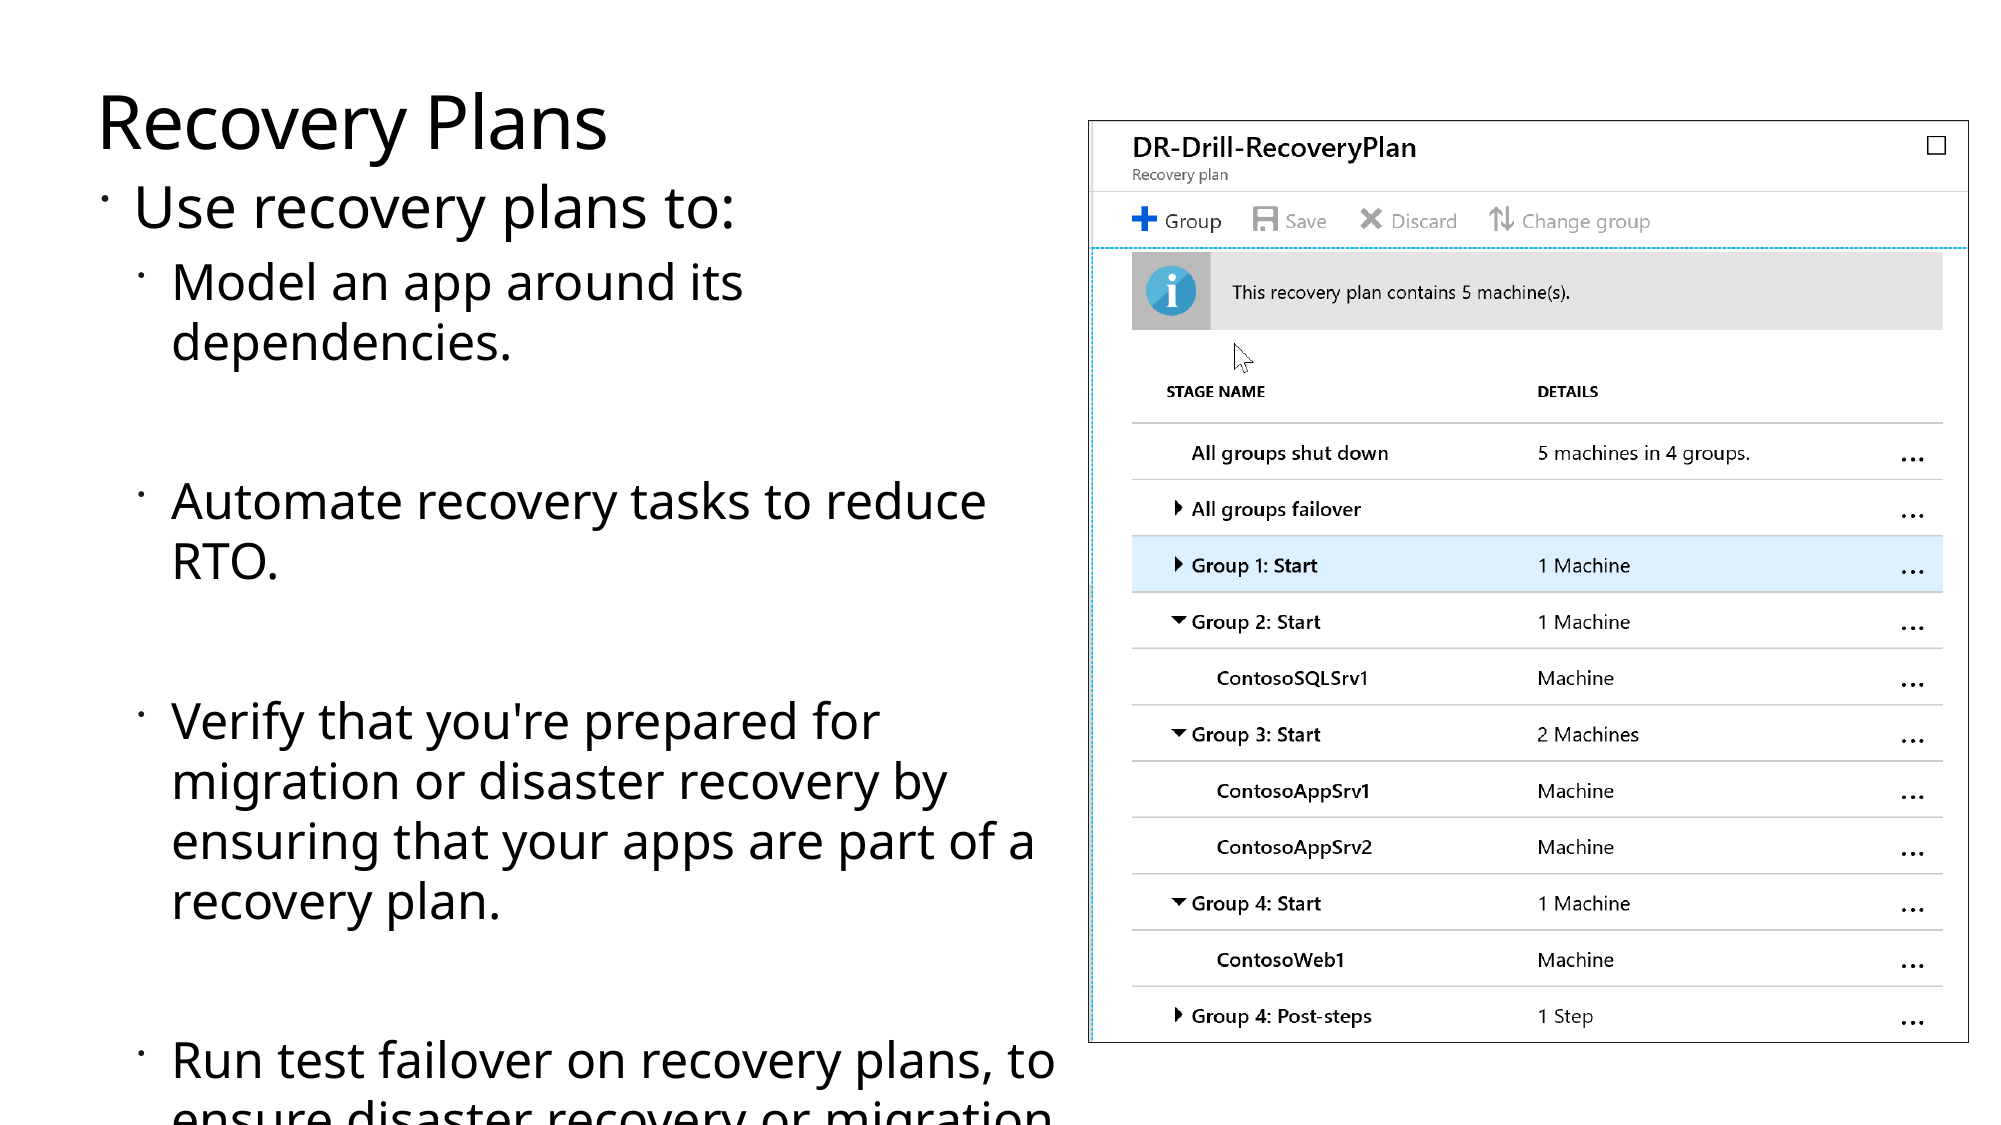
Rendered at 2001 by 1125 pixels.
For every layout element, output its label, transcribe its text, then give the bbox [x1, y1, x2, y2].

title Recovery Plans [96, 75, 1904, 166]
list Use recovery plans to: Model an app around its dependencies. Automate recovery tasks to reduce RTO. Verify that you're prepared for migration or disaster recovery by ensuring that your apps are part of a recovery plan. Run test failover on recovery plans, to ensure disaster recovery or migration is working as expected. [96, 170, 1058, 993]
picture [1088, 120, 1969, 1043]
